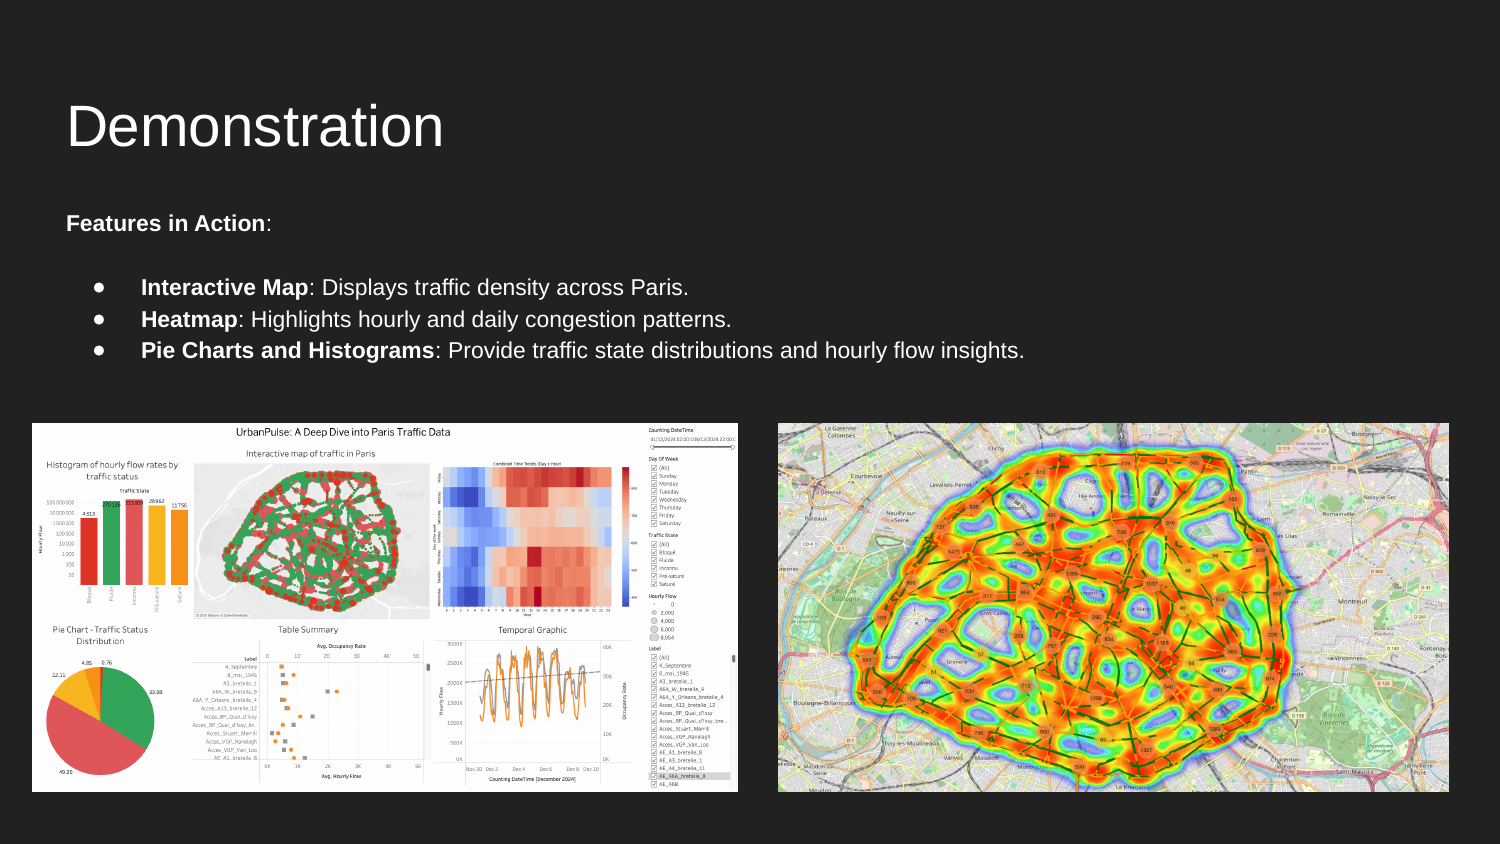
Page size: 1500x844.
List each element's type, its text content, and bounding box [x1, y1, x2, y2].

list Features in Action: Interactive Map: Displays traffic density across Paris. Heatmap: Highlights hourly and daily congestion patterns. Pie Charts and Histograms: Provide traffic state distributions and hourly flow insights. urbanpulse [51, 189, 1449, 750]
picture [778, 422, 1450, 792]
picture [31, 422, 738, 792]
title Demonstration [51, 72, 1449, 167]
